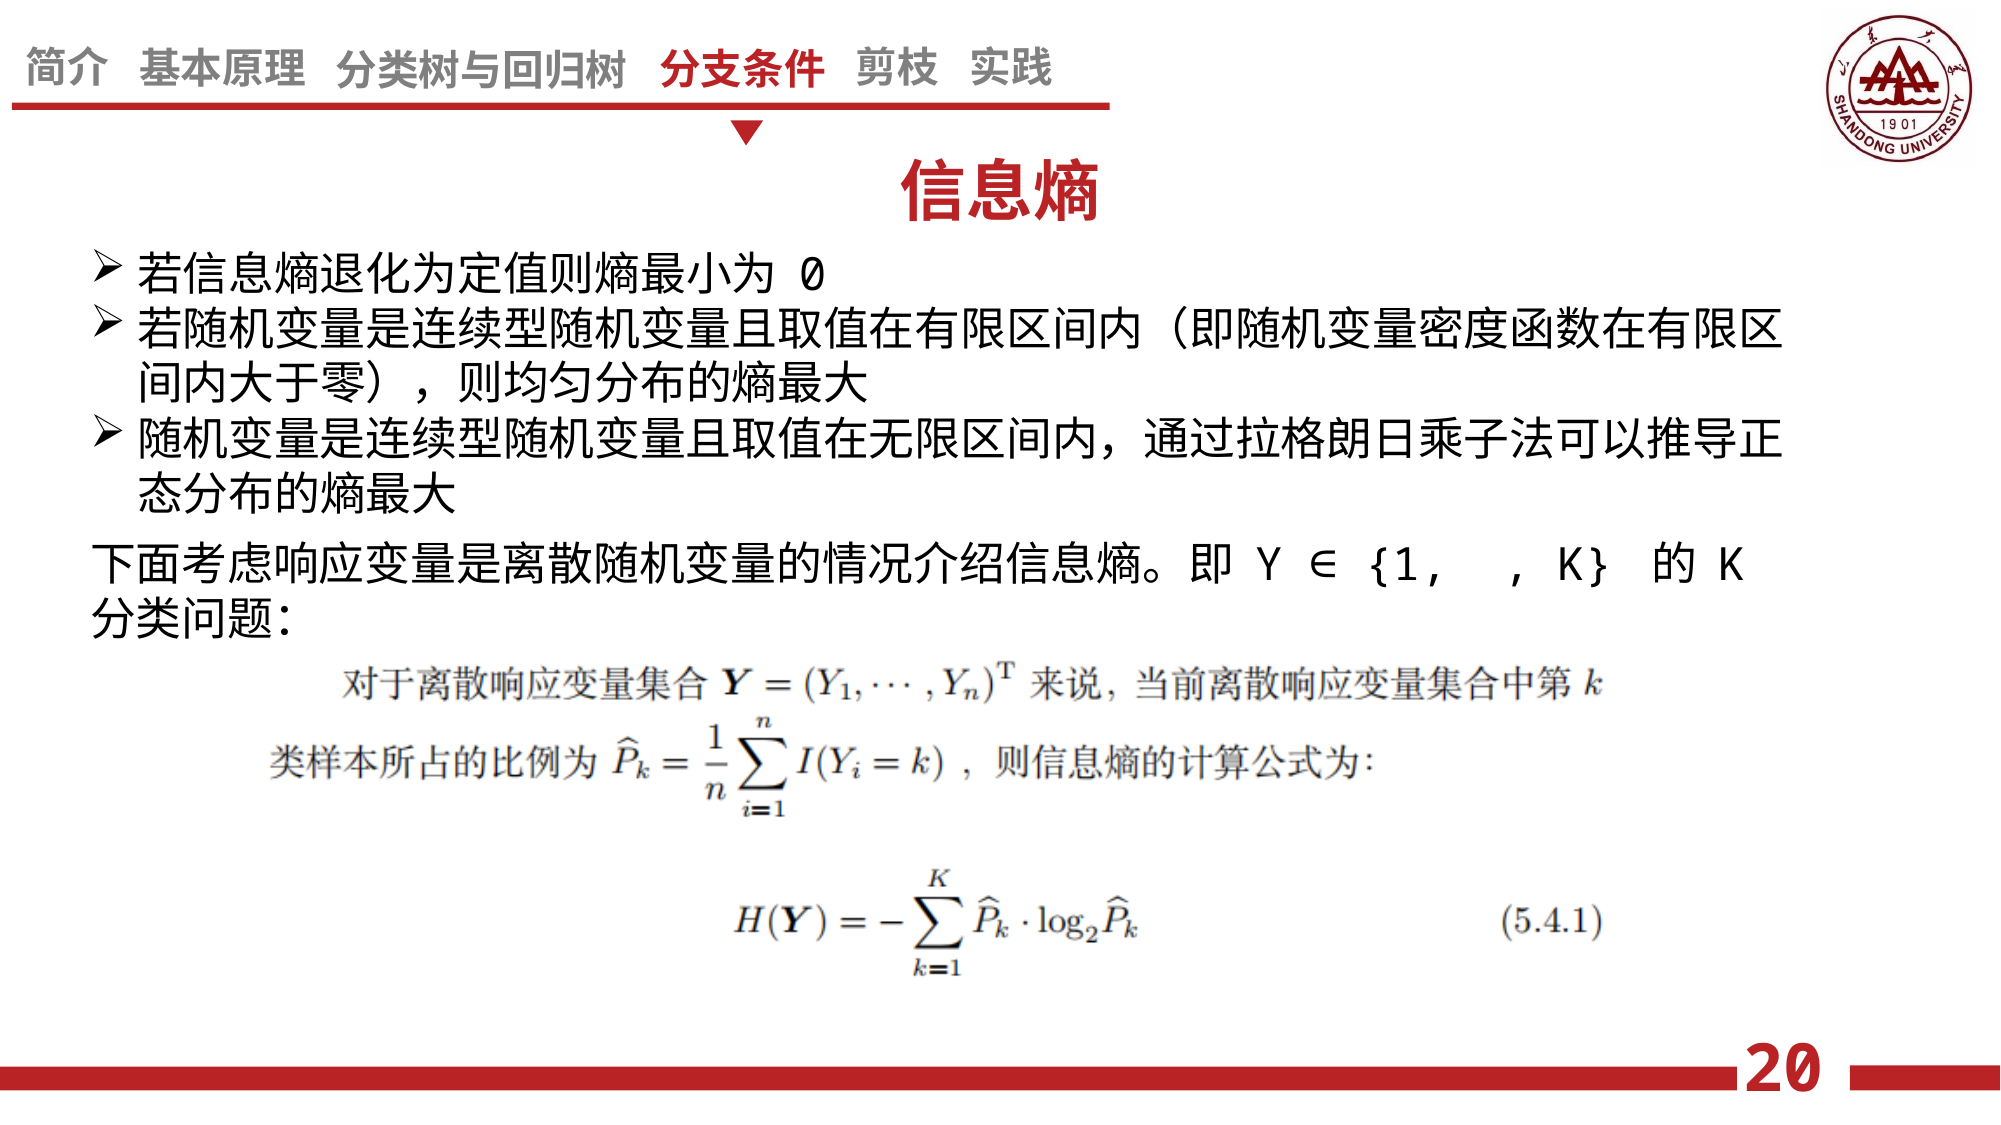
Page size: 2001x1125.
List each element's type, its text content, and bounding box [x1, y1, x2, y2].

text_box 若信息熵退化为定值则熵最小为 0 若随机变量是连续型随机变量且取值在有限区间内（即随机变量密度函数在有限区间内大于零），则均匀分布的熵最大 随机变量是连续型随机变量且取值在无限区间内，通过拉格朗日乘子法可以推导正态分布的熵最大 [75, 236, 1810, 541]
picture [237, 644, 1648, 1011]
picture [1820, 9, 1977, 167]
text_box 信息熵 [885, 141, 1115, 236]
